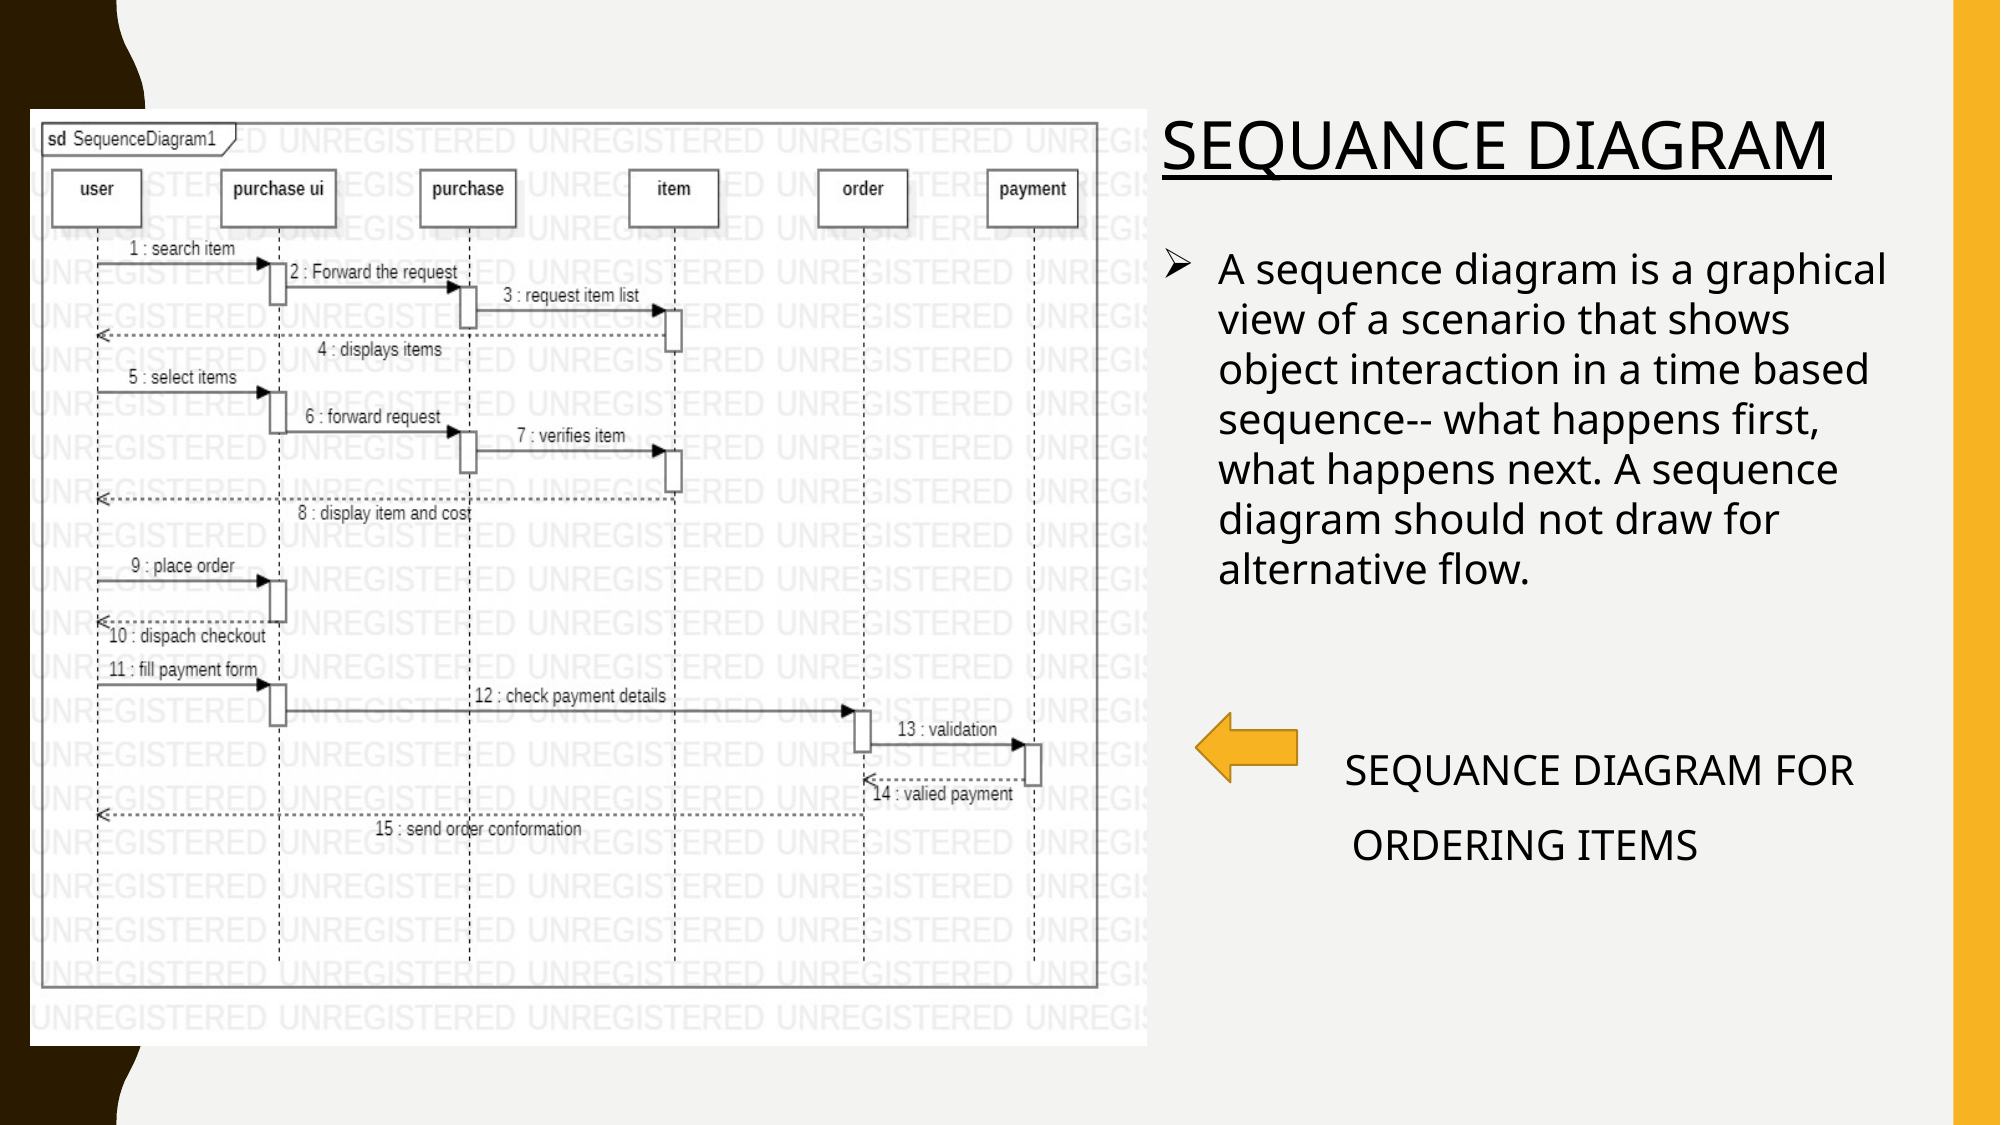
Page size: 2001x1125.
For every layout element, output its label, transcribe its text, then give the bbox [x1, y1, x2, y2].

text_box SEQUANCE DIAGRAM A sequence diagram is a graphical view of a scenario that shows object interaction in a time based sequence-- what happens first, what happens next. A sequence diagram should not draw for alternative flow. SEQUANCE DIAGRAM FOR ORDERING ITEMS [1147, 95, 1910, 1081]
picture [30, 109, 1147, 1046]
text_box [1194, 711, 1299, 784]
